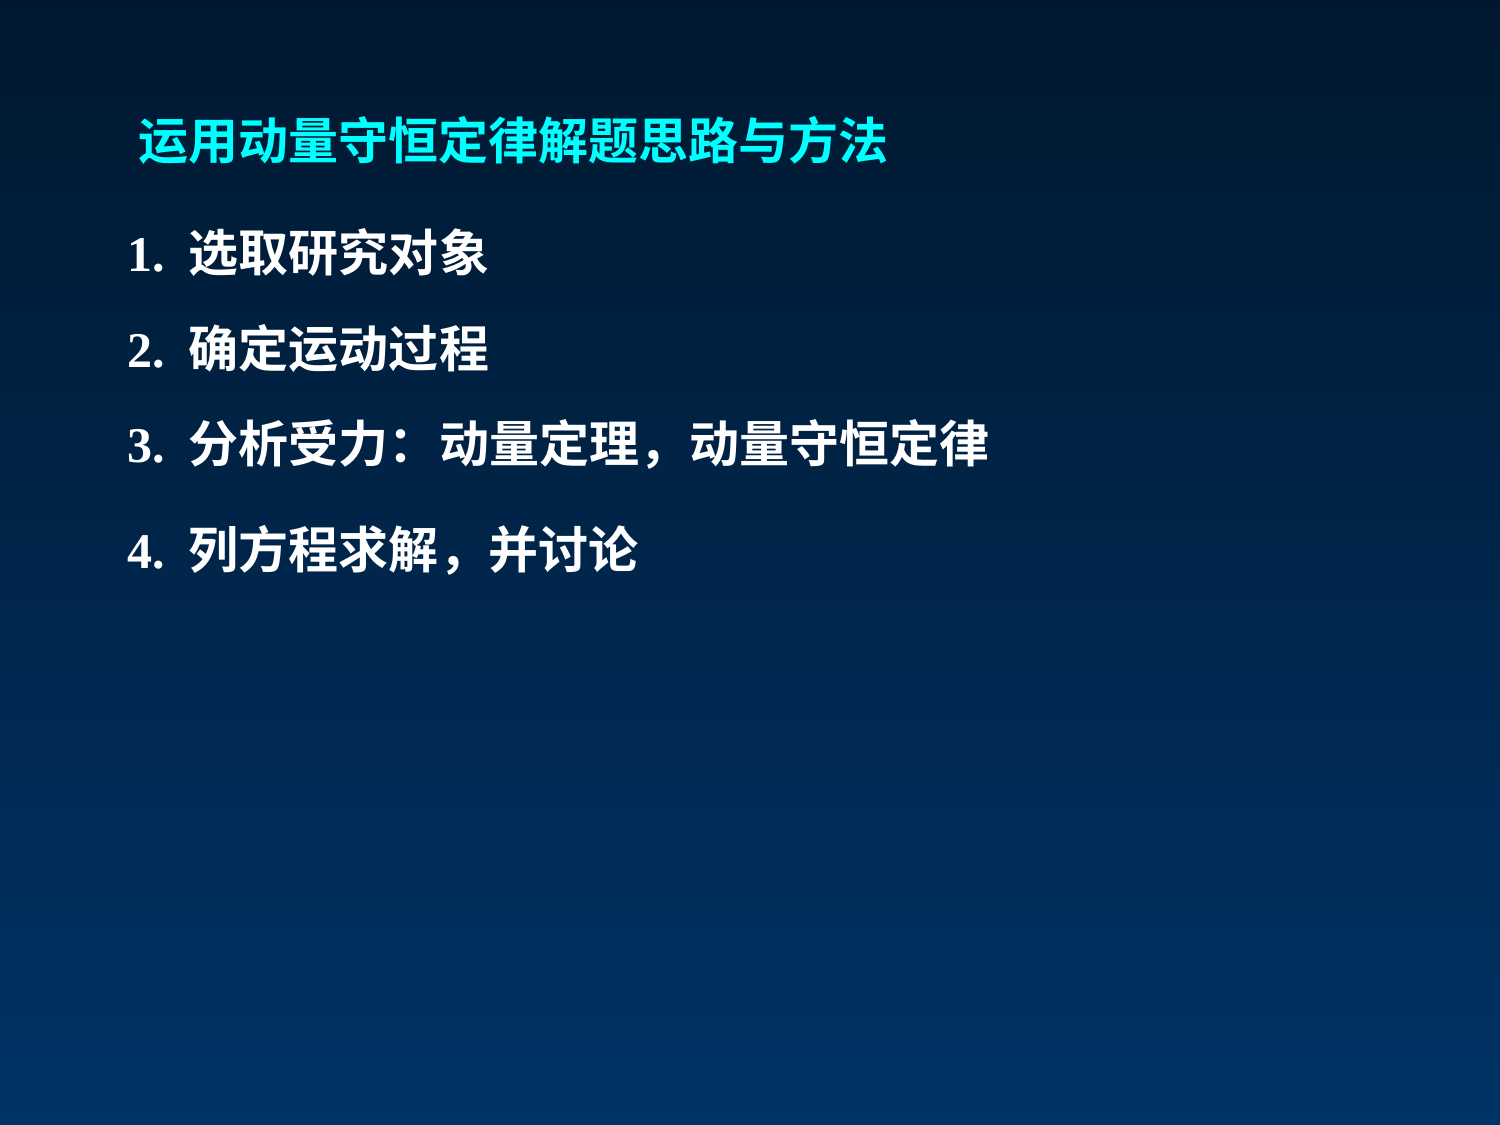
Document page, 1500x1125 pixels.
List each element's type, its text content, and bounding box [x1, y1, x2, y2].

text_box 1. 选取研究对象 [112, 213, 1209, 289]
text_box 3. 分析受力：动量定理，动量守恒定律 [112, 404, 1209, 480]
text_box 运用动量守恒定律解题思路与方法 [123, 102, 1221, 177]
text_box 2. 确定运动过程 [112, 310, 1209, 386]
text_box 4. 列方程求解，并讨论 [112, 511, 1209, 586]
